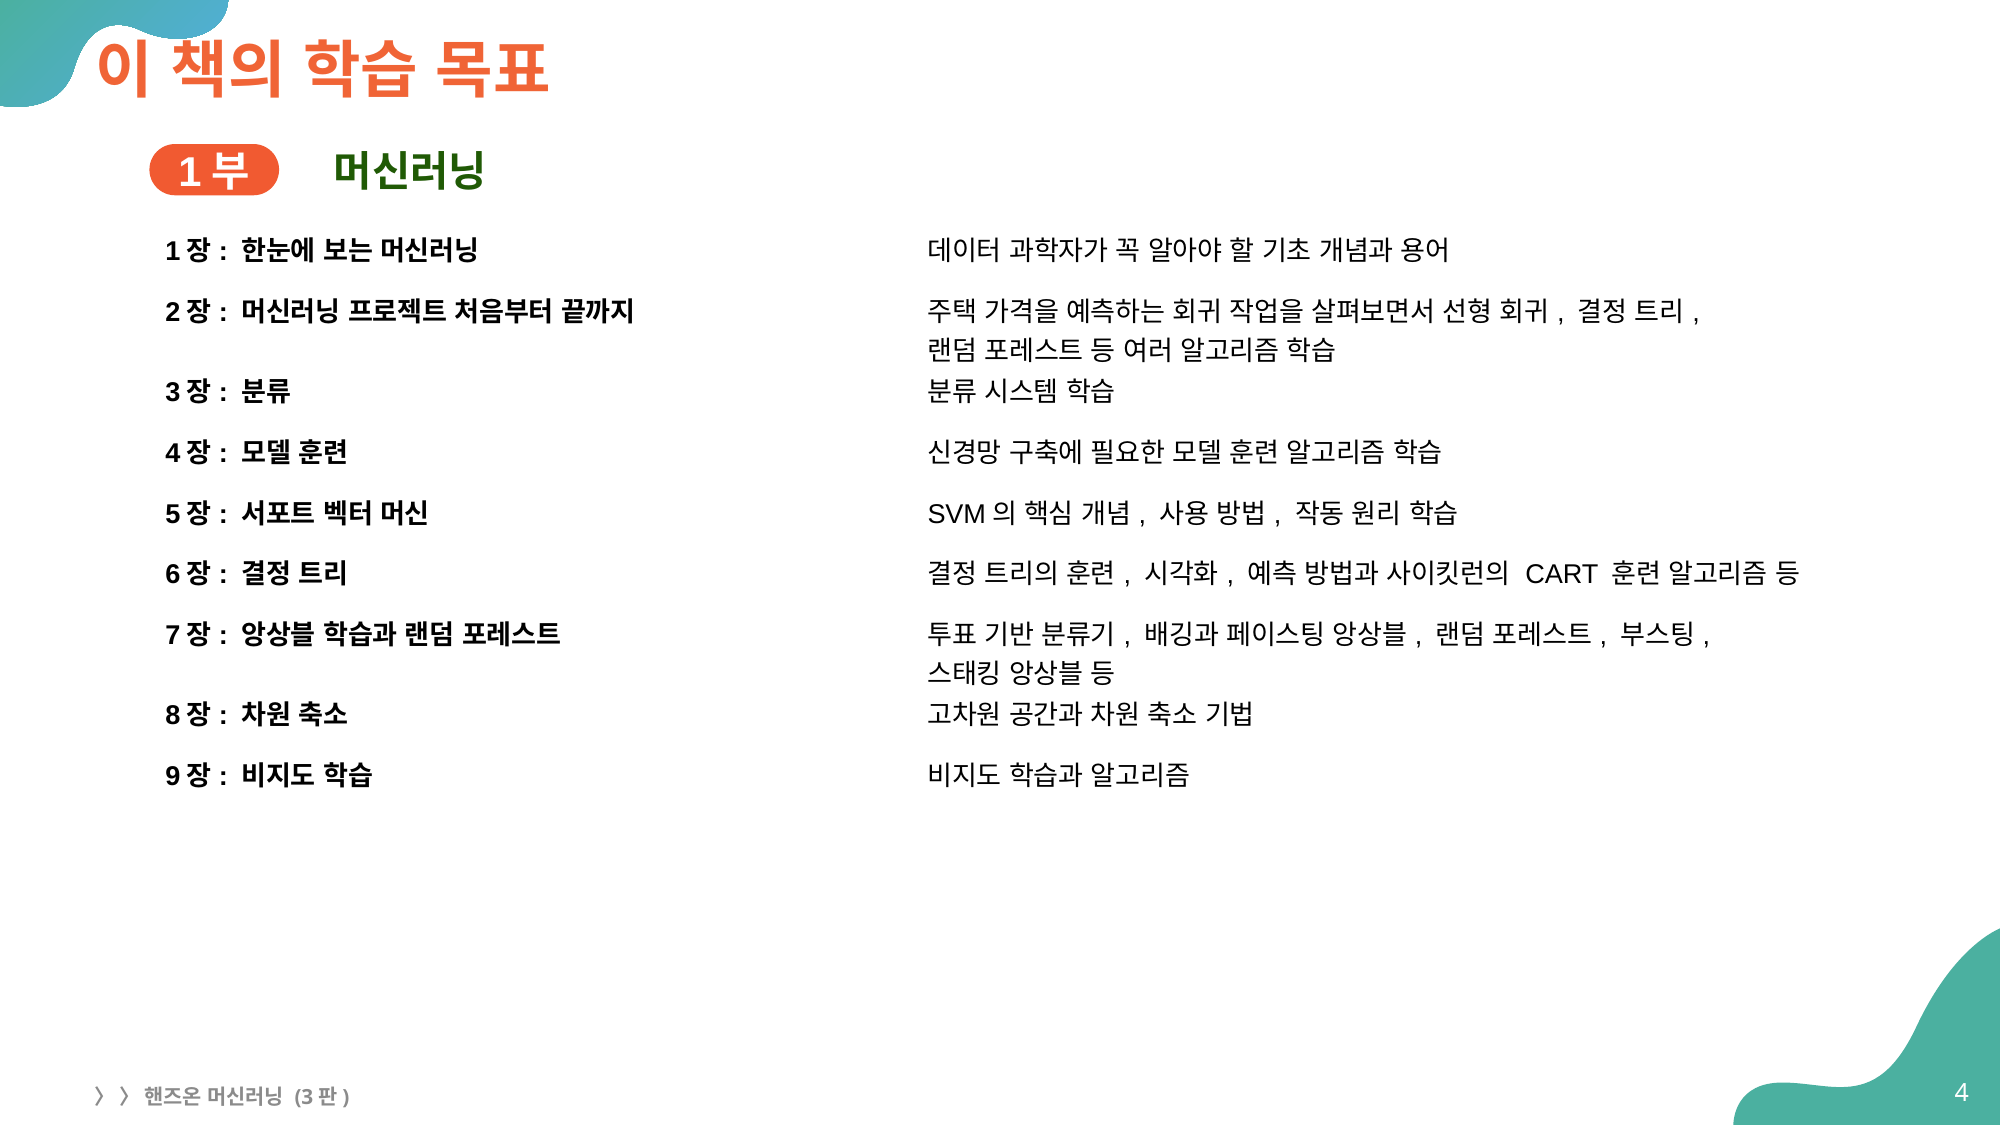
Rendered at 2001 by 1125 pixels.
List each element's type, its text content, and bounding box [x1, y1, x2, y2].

table_cell 5장: 서포트 벡터 머신 [150, 484, 912, 545]
table_cell 2장: 머신러닝 프로젝트 처음부터 끝까지 [150, 283, 912, 363]
table_cell 7장: 앙상블 학습과 랜덤 포레스트 [150, 606, 912, 686]
table_cell 주택 가격을 예측하는 회귀 작업을 살펴보면서 선형 회귀, 결정 트리, 랜덤 포레스트 등 여러 알고리즘 학습 [912, 283, 1892, 363]
table_cell 비지도 학습과 알고리즘 [912, 747, 1892, 808]
table_cell 8장: 차원 축소 [150, 686, 912, 747]
table_cell 4장: 모델 훈련 [150, 424, 912, 484]
table_cell 결정 트리의 훈련, 시각화, 예측 방법과 사이킷런의 CART 훈련 알고리즘 등 [912, 545, 1892, 606]
text_box 1부 [148, 143, 281, 197]
text_box 머신러닝 [318, 136, 503, 202]
title 이 책의 학습 목표 [80, 17, 1932, 128]
table_cell 3장: 분류 [150, 363, 912, 424]
table_cell 분류 시스템 학습 [912, 363, 1892, 424]
table_cell 9장: 비지도 학습 [150, 747, 912, 808]
slide_number 4 [1917, 1063, 1984, 1124]
table_cell 고차원 공간과 차원 축소 기법 [912, 686, 1892, 747]
table_cell 투표 기반 분류기, 배깅과 페이스팅 앙상블, 랜덤 포레스트, 부스팅, 스태킹 앙상블 등 [912, 606, 1892, 686]
table_header 데이터 과학자가 꼭 알아야 할 기초 개념과 용어 [912, 222, 1892, 283]
table_cell SVM의 핵심 개념, 사용 방법, 작동 원리 학습 [912, 484, 1892, 545]
table_cell 6장: 결정 트리 [150, 545, 912, 606]
footer 〉 〉 핸즈온 머신러닝 (3판) [79, 1078, 755, 1114]
table_cell 신경망 구축에 필요한 모델 훈련 알고리즘 학습 [912, 424, 1892, 484]
table_header 1장: 한눈에 보는 머신러닝 [150, 222, 912, 283]
